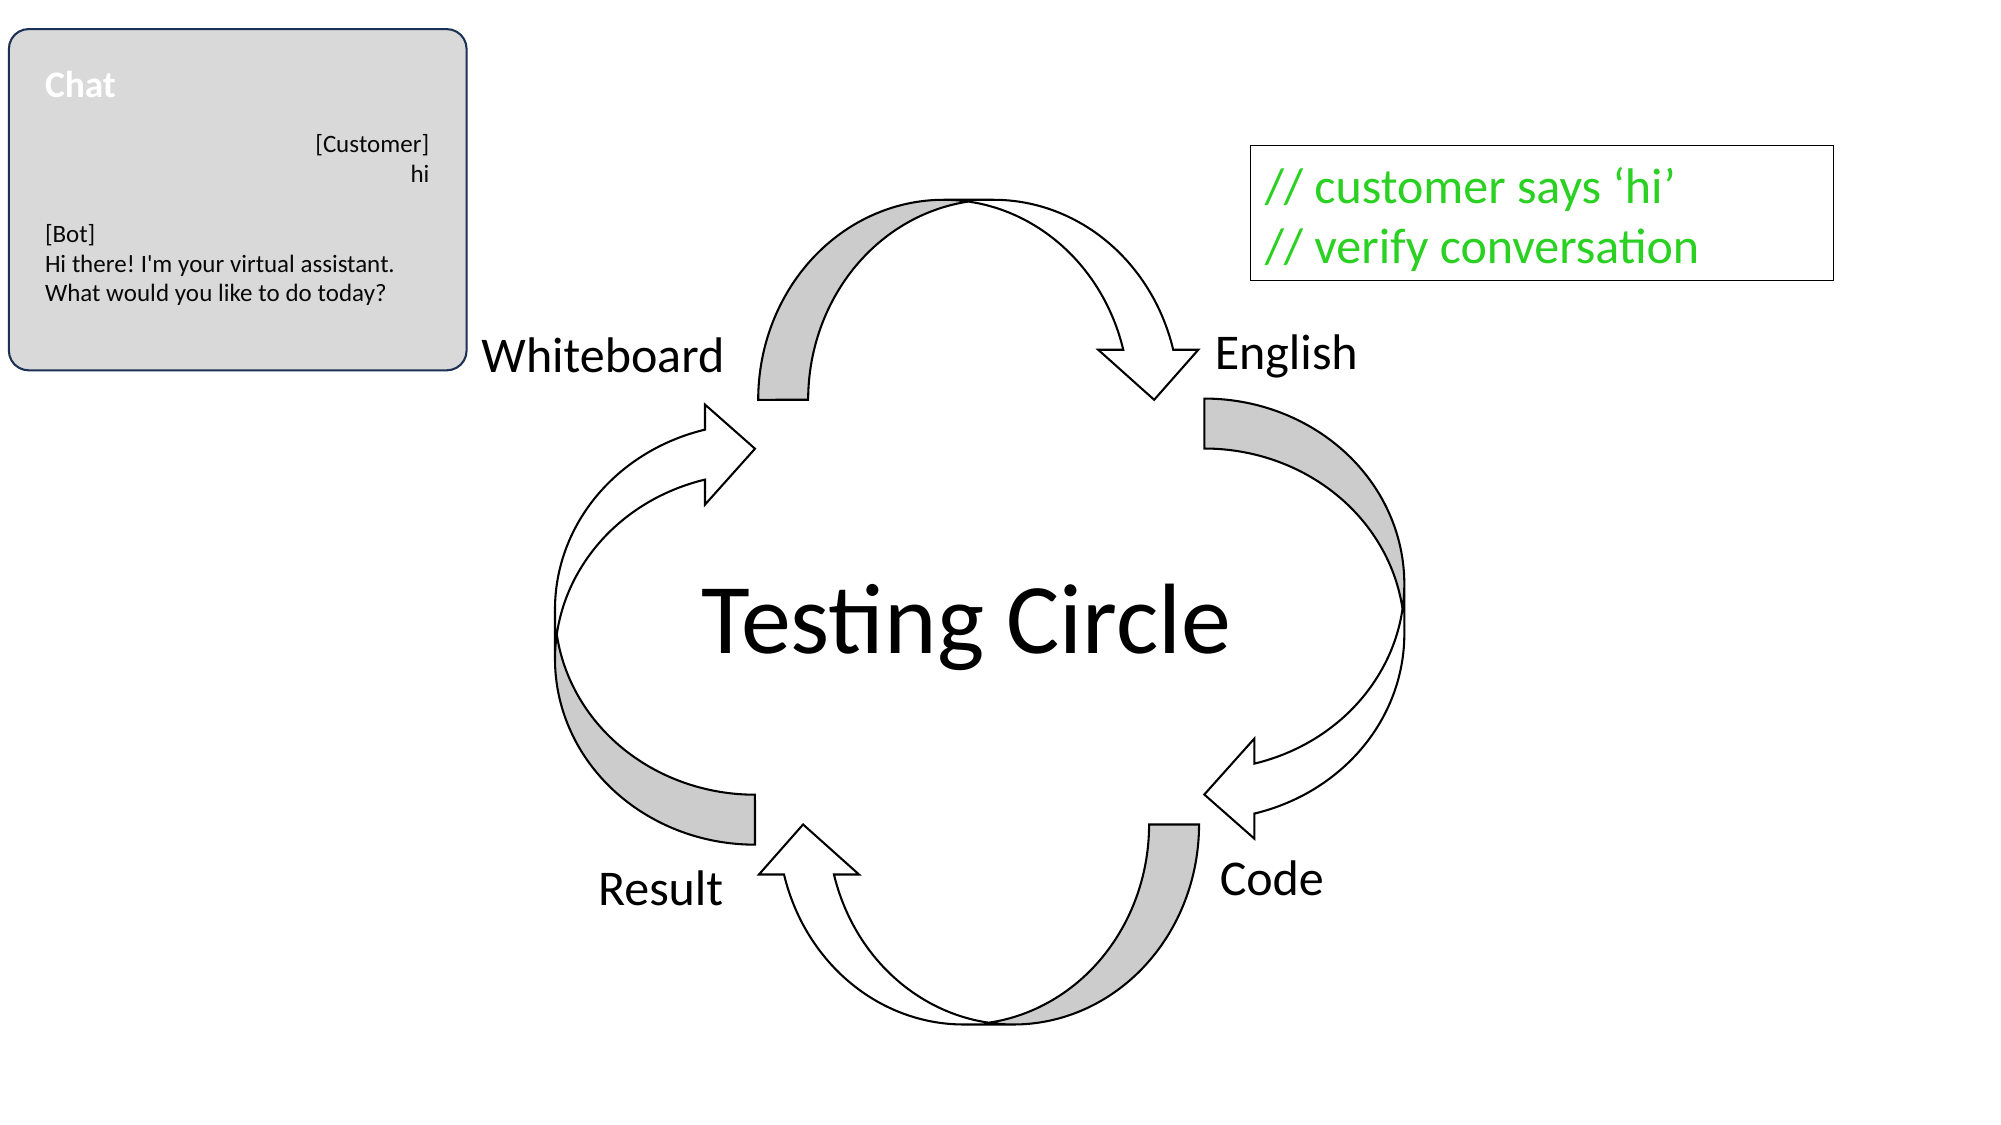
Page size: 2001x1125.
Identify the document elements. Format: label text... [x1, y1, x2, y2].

text_box Testing Circle [686, 545, 1247, 681]
text_box English [1199, 312, 1446, 388]
text_box // customer says ‘hi’ // verify conversation [1250, 145, 1834, 281]
text_box Code [1205, 837, 1339, 913]
text_box Whiteboard [466, 315, 759, 391]
text_box [756, 823, 1201, 1026]
text_box [1202, 397, 1406, 837]
text_box Result [583, 848, 752, 923]
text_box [8, 29, 467, 371]
text_box [757, 198, 1199, 402]
text_box [553, 402, 757, 846]
